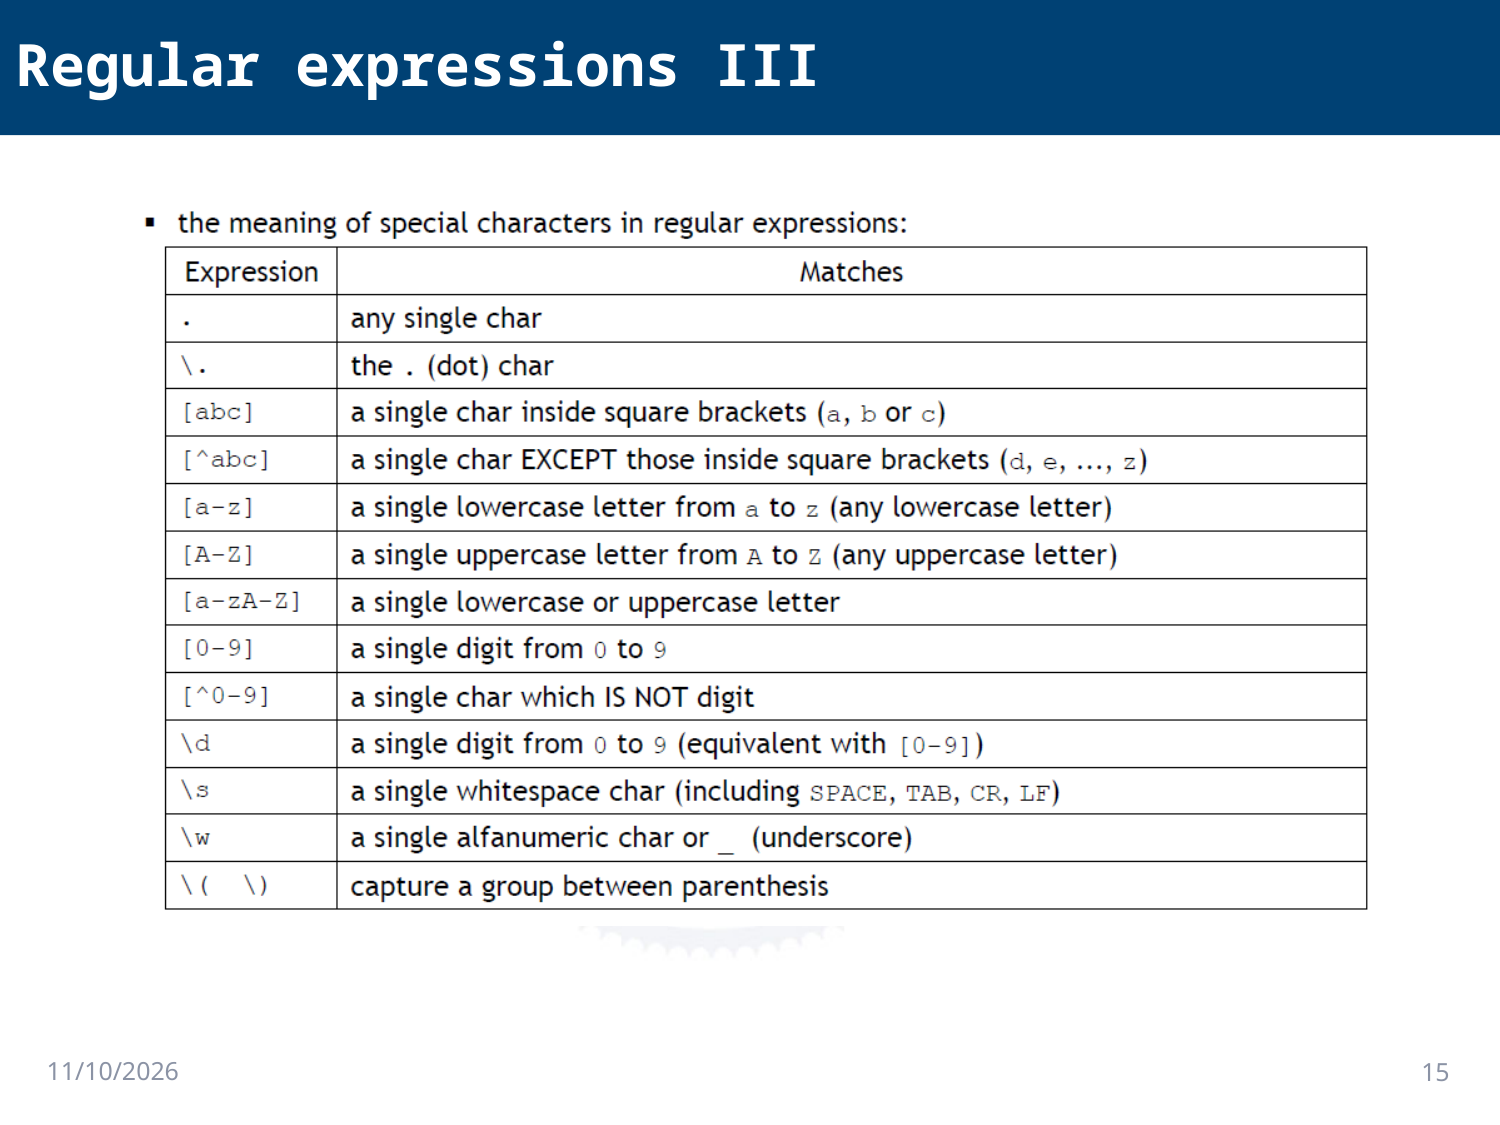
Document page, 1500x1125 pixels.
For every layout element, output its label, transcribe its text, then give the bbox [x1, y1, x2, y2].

slide_number 15 [1127, 1043, 1465, 1104]
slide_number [31, 1042, 370, 1103]
text_box Regular expressions III [0, 0, 1500, 136]
picture [0, 136, 1500, 1125]
